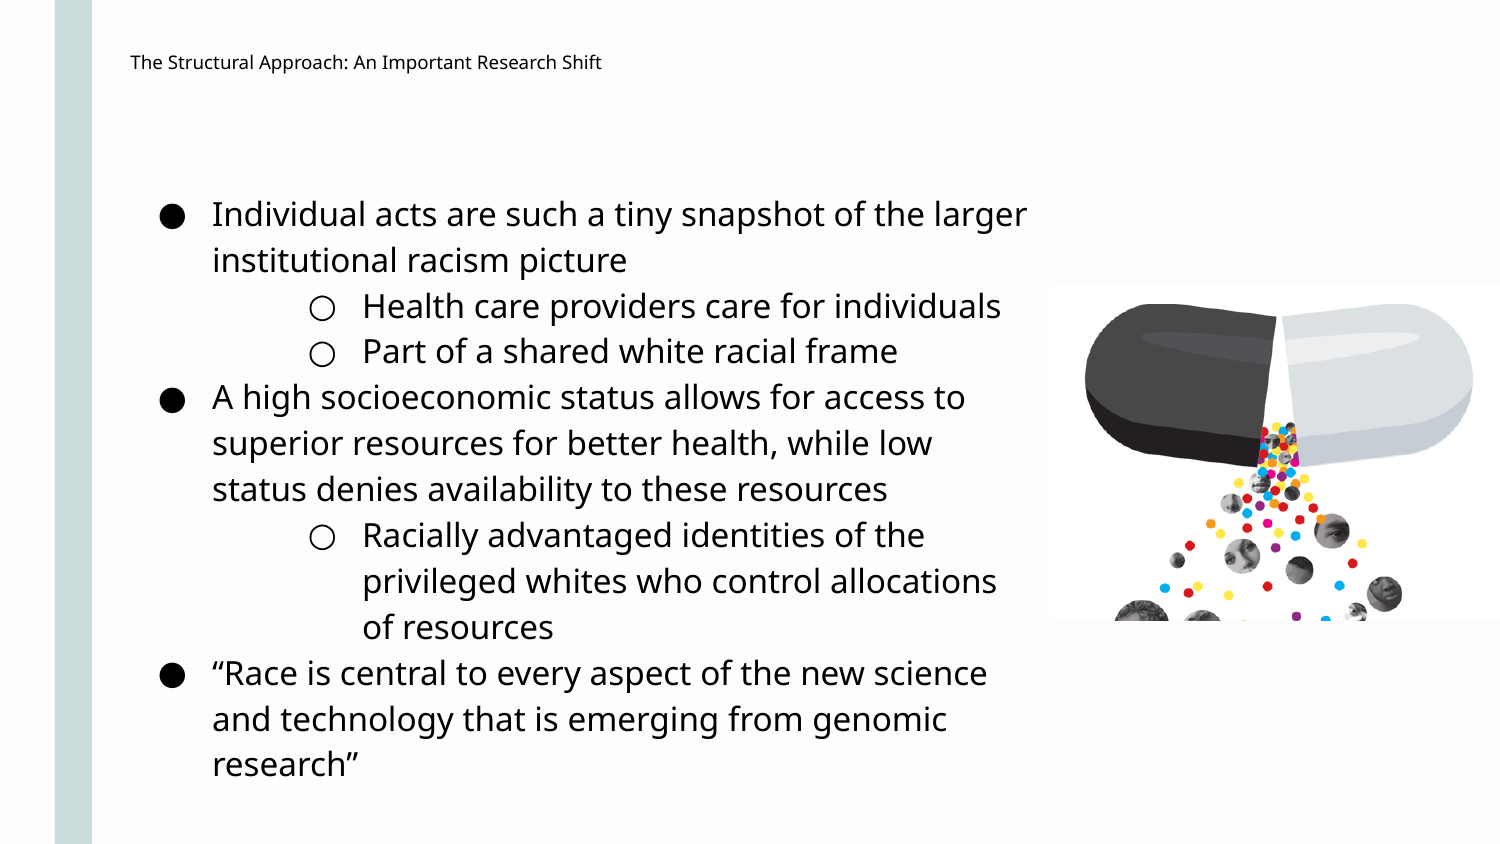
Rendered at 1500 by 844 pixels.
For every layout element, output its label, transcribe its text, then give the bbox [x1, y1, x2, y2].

list Individual acts are such a tiny snapshot of the larger institutional racism picture Health care providers care for individuals Part of a shared white racial frame A high socioeconomic status allows for access to superior resources for better health, while low status denies availability to these resources Racially advantaged identities of the privileged whites who control allocations of resources “Race is central to every aspect of the new science and technology that is emerging from genomic research” [122, 172, 1051, 722]
title The Structural Approach: An Important Research Shift [115, 36, 1493, 143]
picture [1049, 284, 1500, 621]
